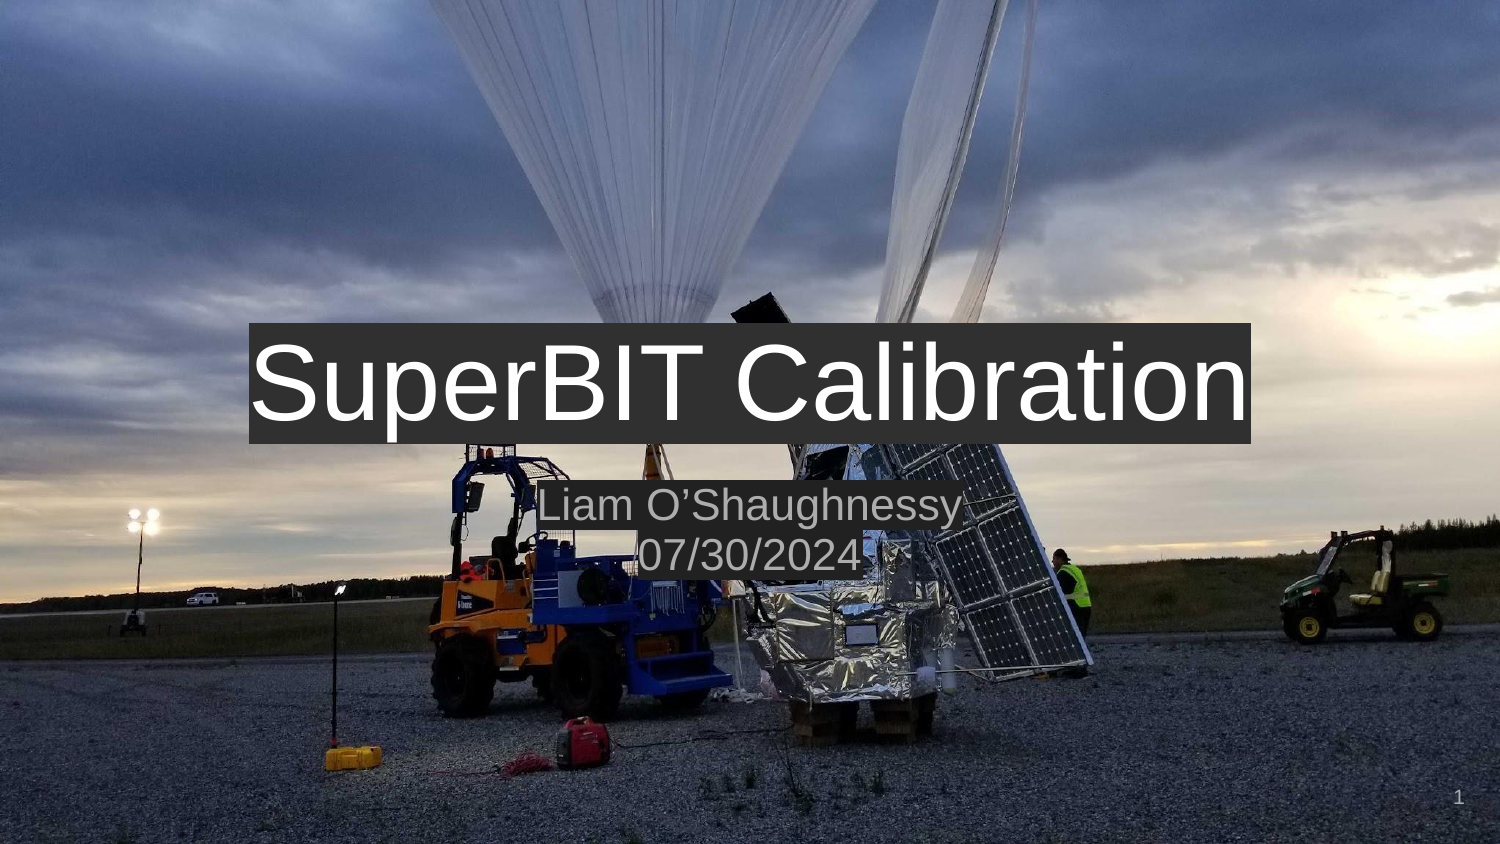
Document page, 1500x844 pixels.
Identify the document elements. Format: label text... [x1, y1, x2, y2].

slide_number ‹#› [1389, 764, 1480, 830]
picture [0, 0, 1500, 844]
subtitle Liam O’Shaughnessy 07/30/2024 [51, 464, 1449, 595]
title SuperBIT Calibration [51, 122, 1449, 459]
